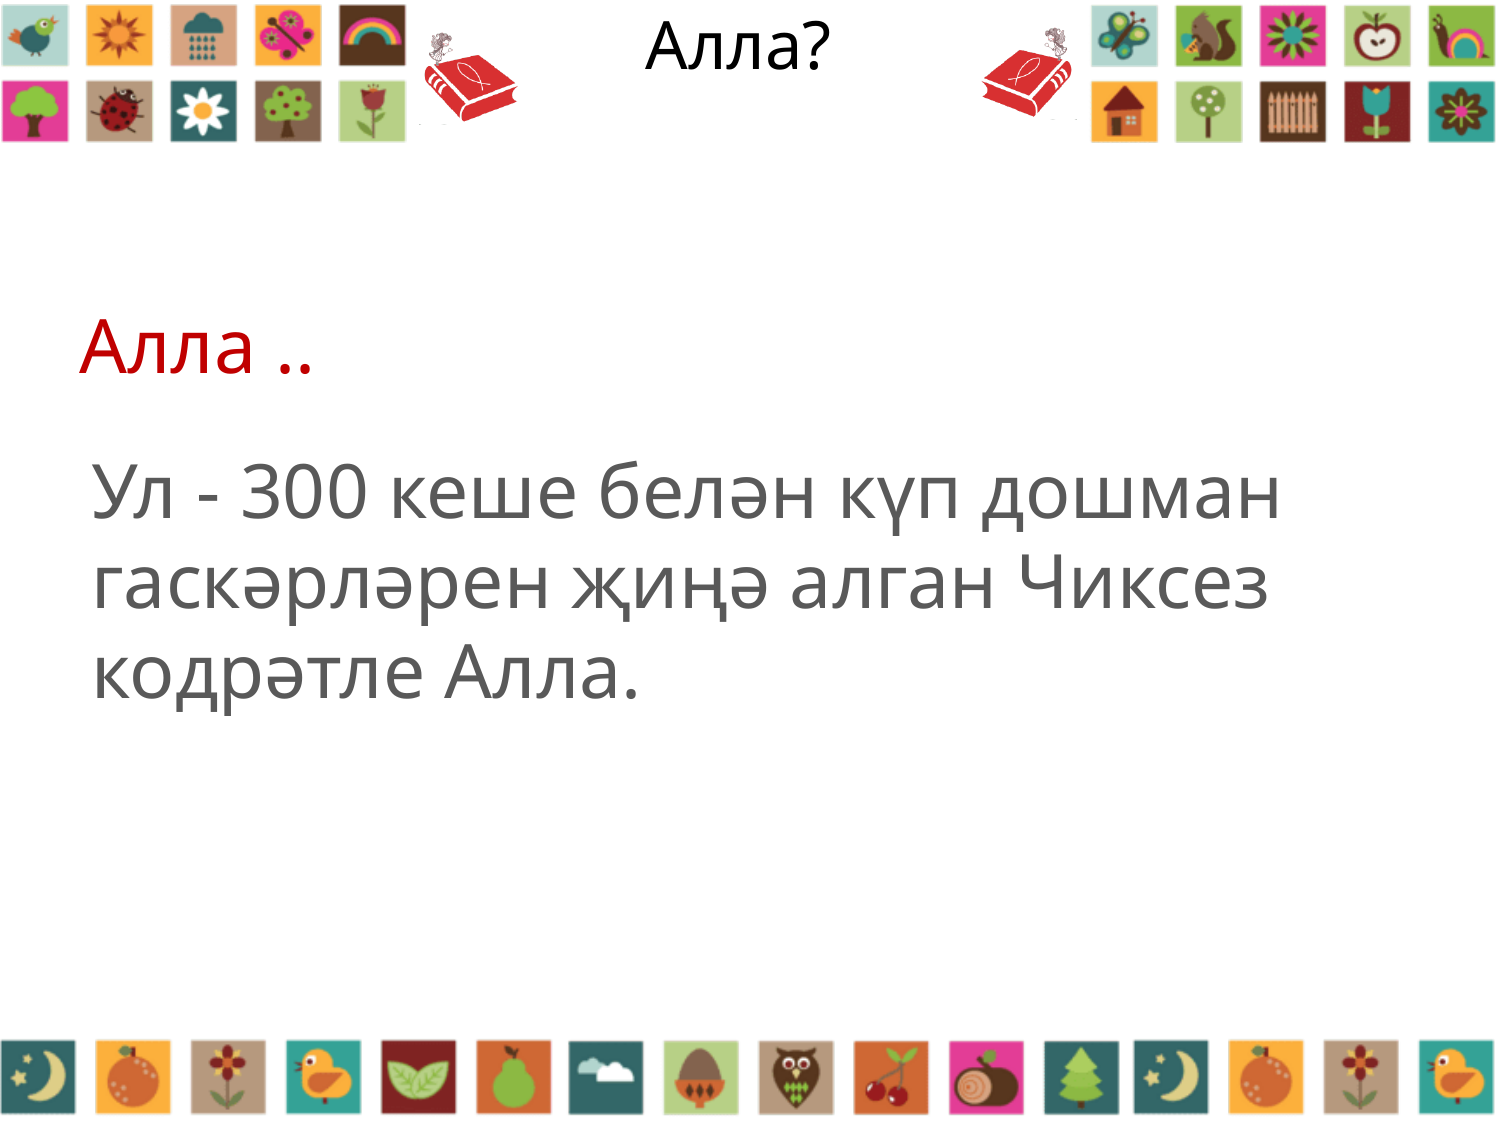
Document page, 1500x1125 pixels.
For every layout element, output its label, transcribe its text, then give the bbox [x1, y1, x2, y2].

text_box Алла .. [64, 290, 1412, 396]
text_box Ул - 300 кеше белән күп дошман гаскәрләрен җиңә алган Чиксез кодрәтле Алла. [76, 436, 1424, 722]
picture [950, 3, 1500, 150]
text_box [0, 1028, 1500, 1118]
text_box Алла? [414, 0, 1080, 91]
picture [0, 3, 550, 150]
